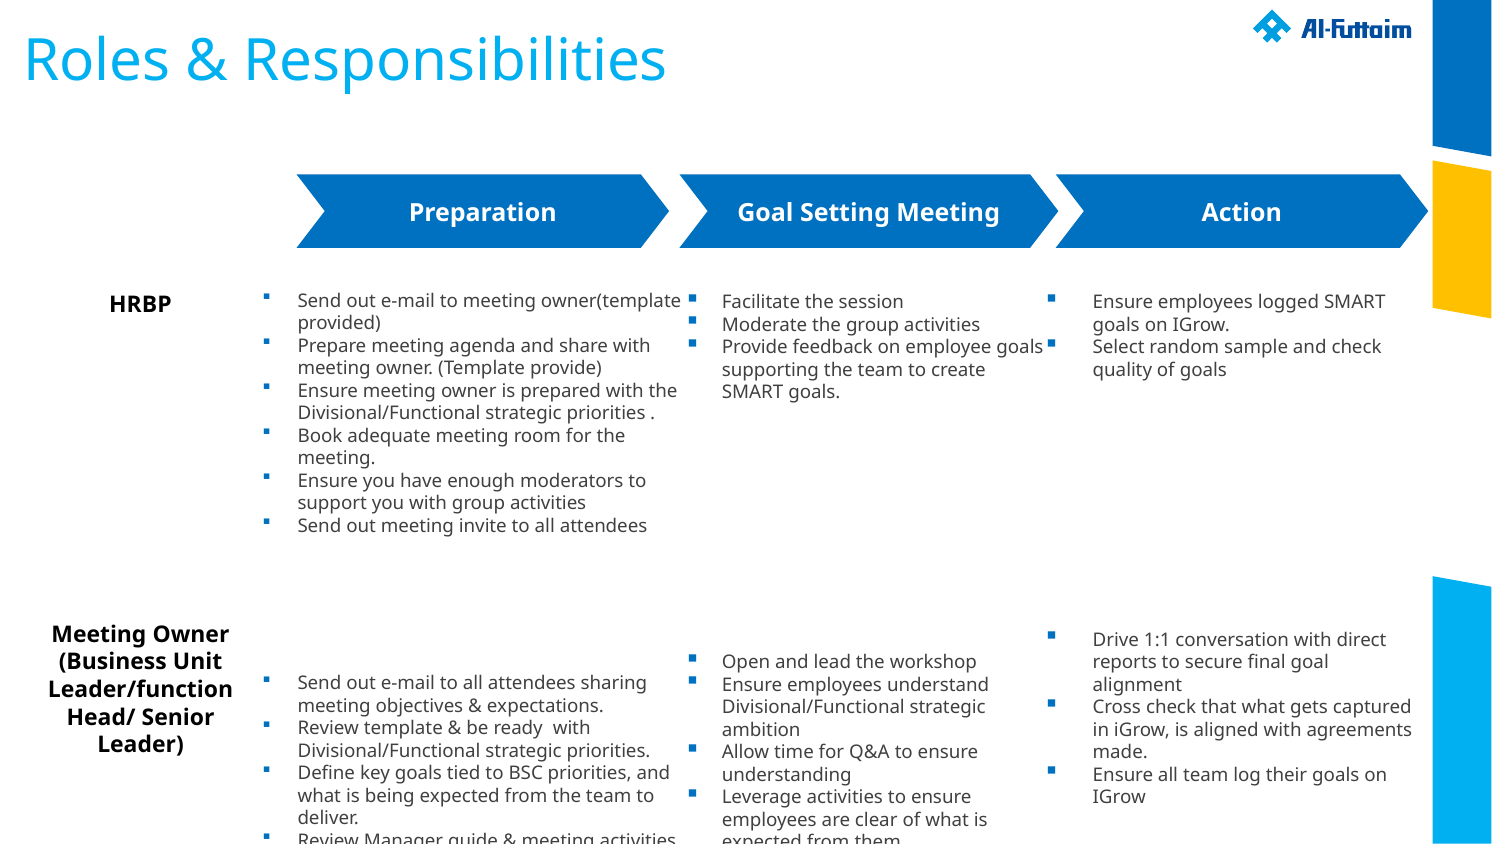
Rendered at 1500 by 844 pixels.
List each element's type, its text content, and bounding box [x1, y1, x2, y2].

picture [1243, 0, 1416, 55]
text_box Send out e-mail to meeting owner(template provided) Prepare meeting agenda and share with meeting owner. (Template provide) Ensure meeting owner is prepared with the Divisional/Functional strategic priorities . Book adequate meeting room for the meeting. Ensure you have enough moderators to support you with group activities Send out meeting invite to all attendees Send out e-mail to all attendees sharing meeting objectives & expectations. Review template & be ready with Divisional/Functional strategic priorities. Define key goals tied to BSC priorities, and what is being expected from the team to deliver. Review Manager guide & meeting activities. Have a conversation with matrix managers prior to the meeting to ensure alignment & avoid any conflict [251, 282, 698, 844]
text_box Action [1055, 174, 1429, 248]
text_box Preparation [296, 174, 670, 248]
text_box Ensure employees logged SMART goals on IGrow. Select random sample and check quality of goals Drive 1:1 conversation with direct reports to secure final goal alignment Cross check that what gets captured in iGrow, is aligned with agreements made. Ensure all team log their goals on IGrow [1034, 282, 1435, 815]
text_box Facilitate the session Moderate the group activities Provide feedback on employee goals supporting the team to create SMART goals. Open and lead the workshop Ensure employees understand Divisional/Functional strategic ambition Allow time for Q&A to ensure understanding Leverage activities to ensure employees are clear of what is expected from them. [698, 282, 1063, 844]
title Roles & Responsibilities [23, 15, 1016, 94]
text_box HRBP Meeting Owner (Business Unit Leader/function Head/ Senior Leader) [13, 282, 251, 765]
text_box Goal Setting Meeting [679, 174, 1059, 248]
